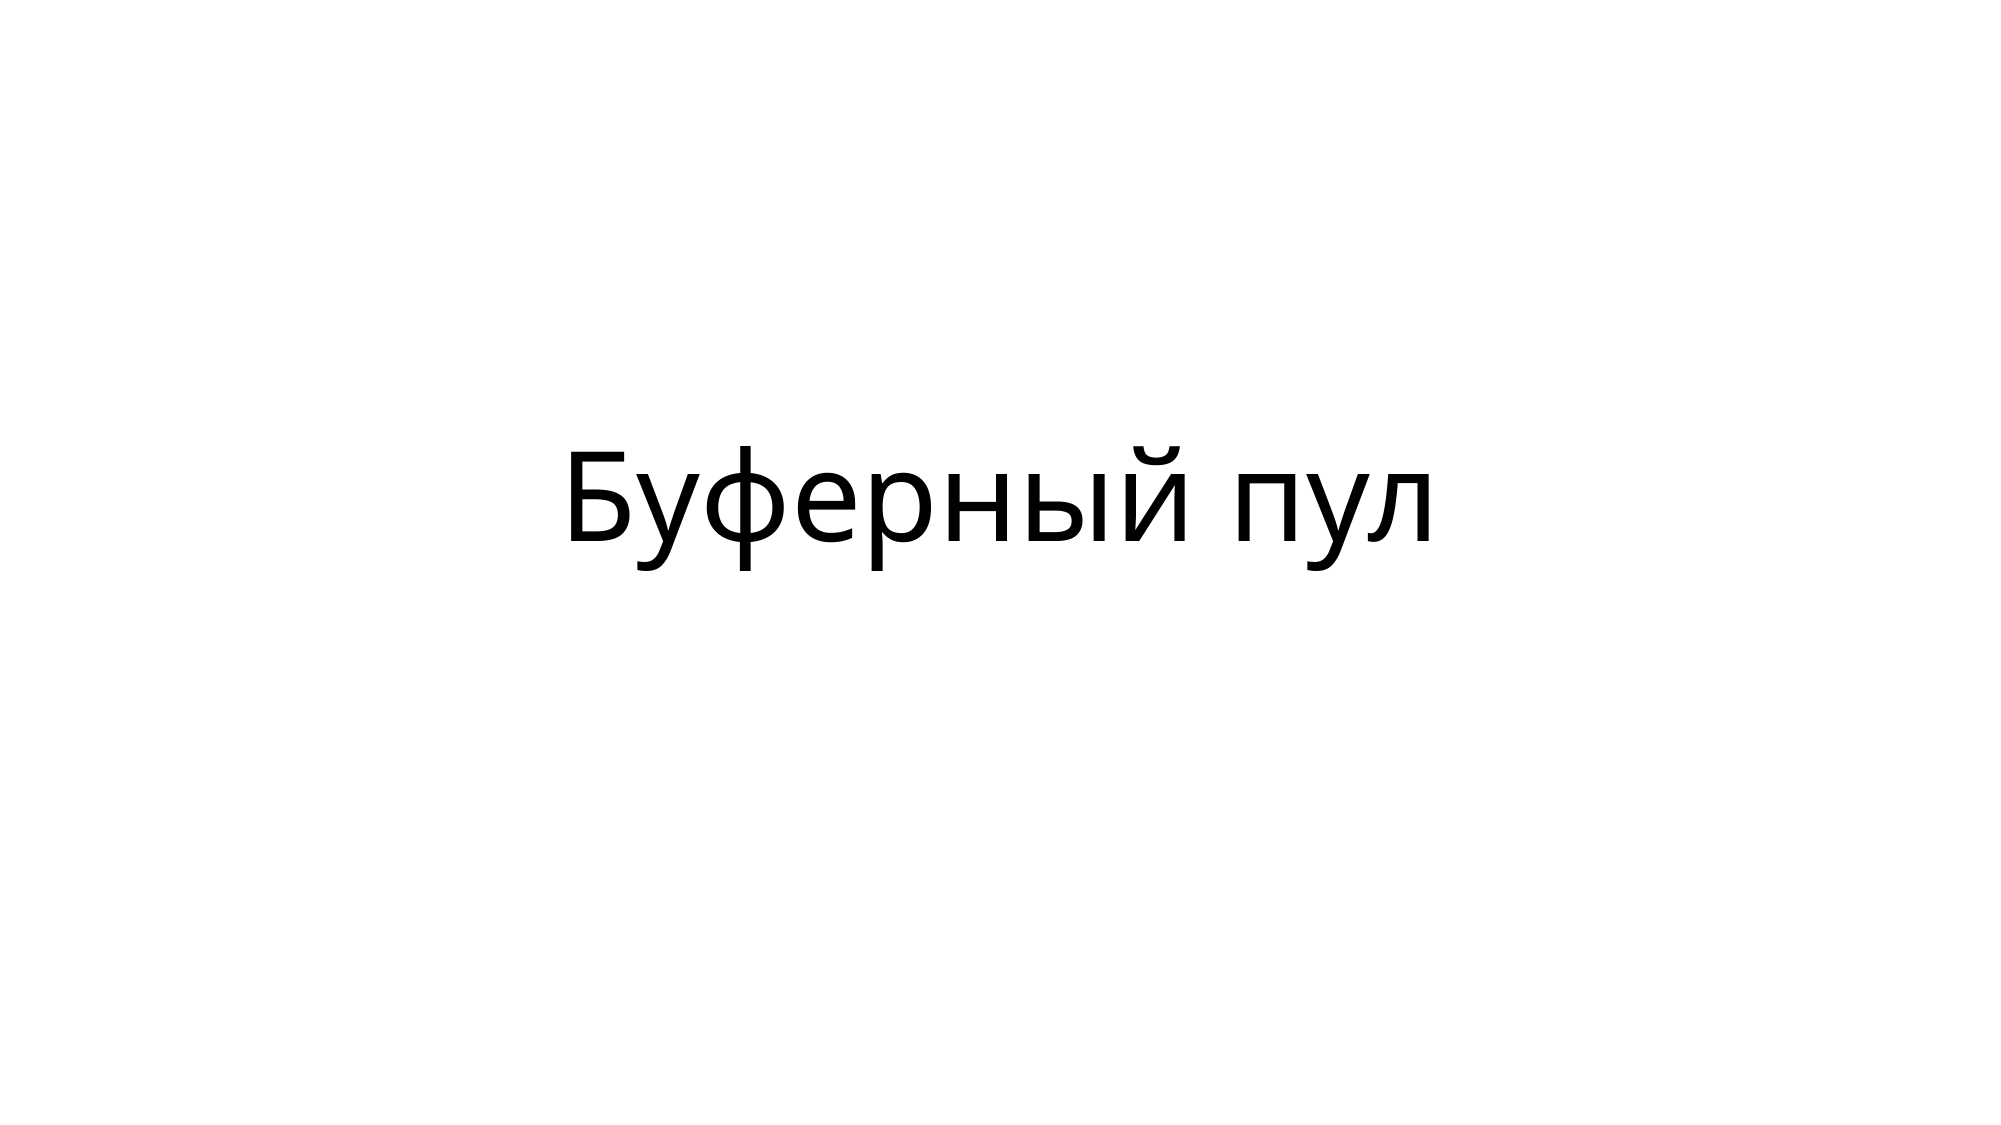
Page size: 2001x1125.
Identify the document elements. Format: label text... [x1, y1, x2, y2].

title Буферный пул [249, 184, 1750, 576]
